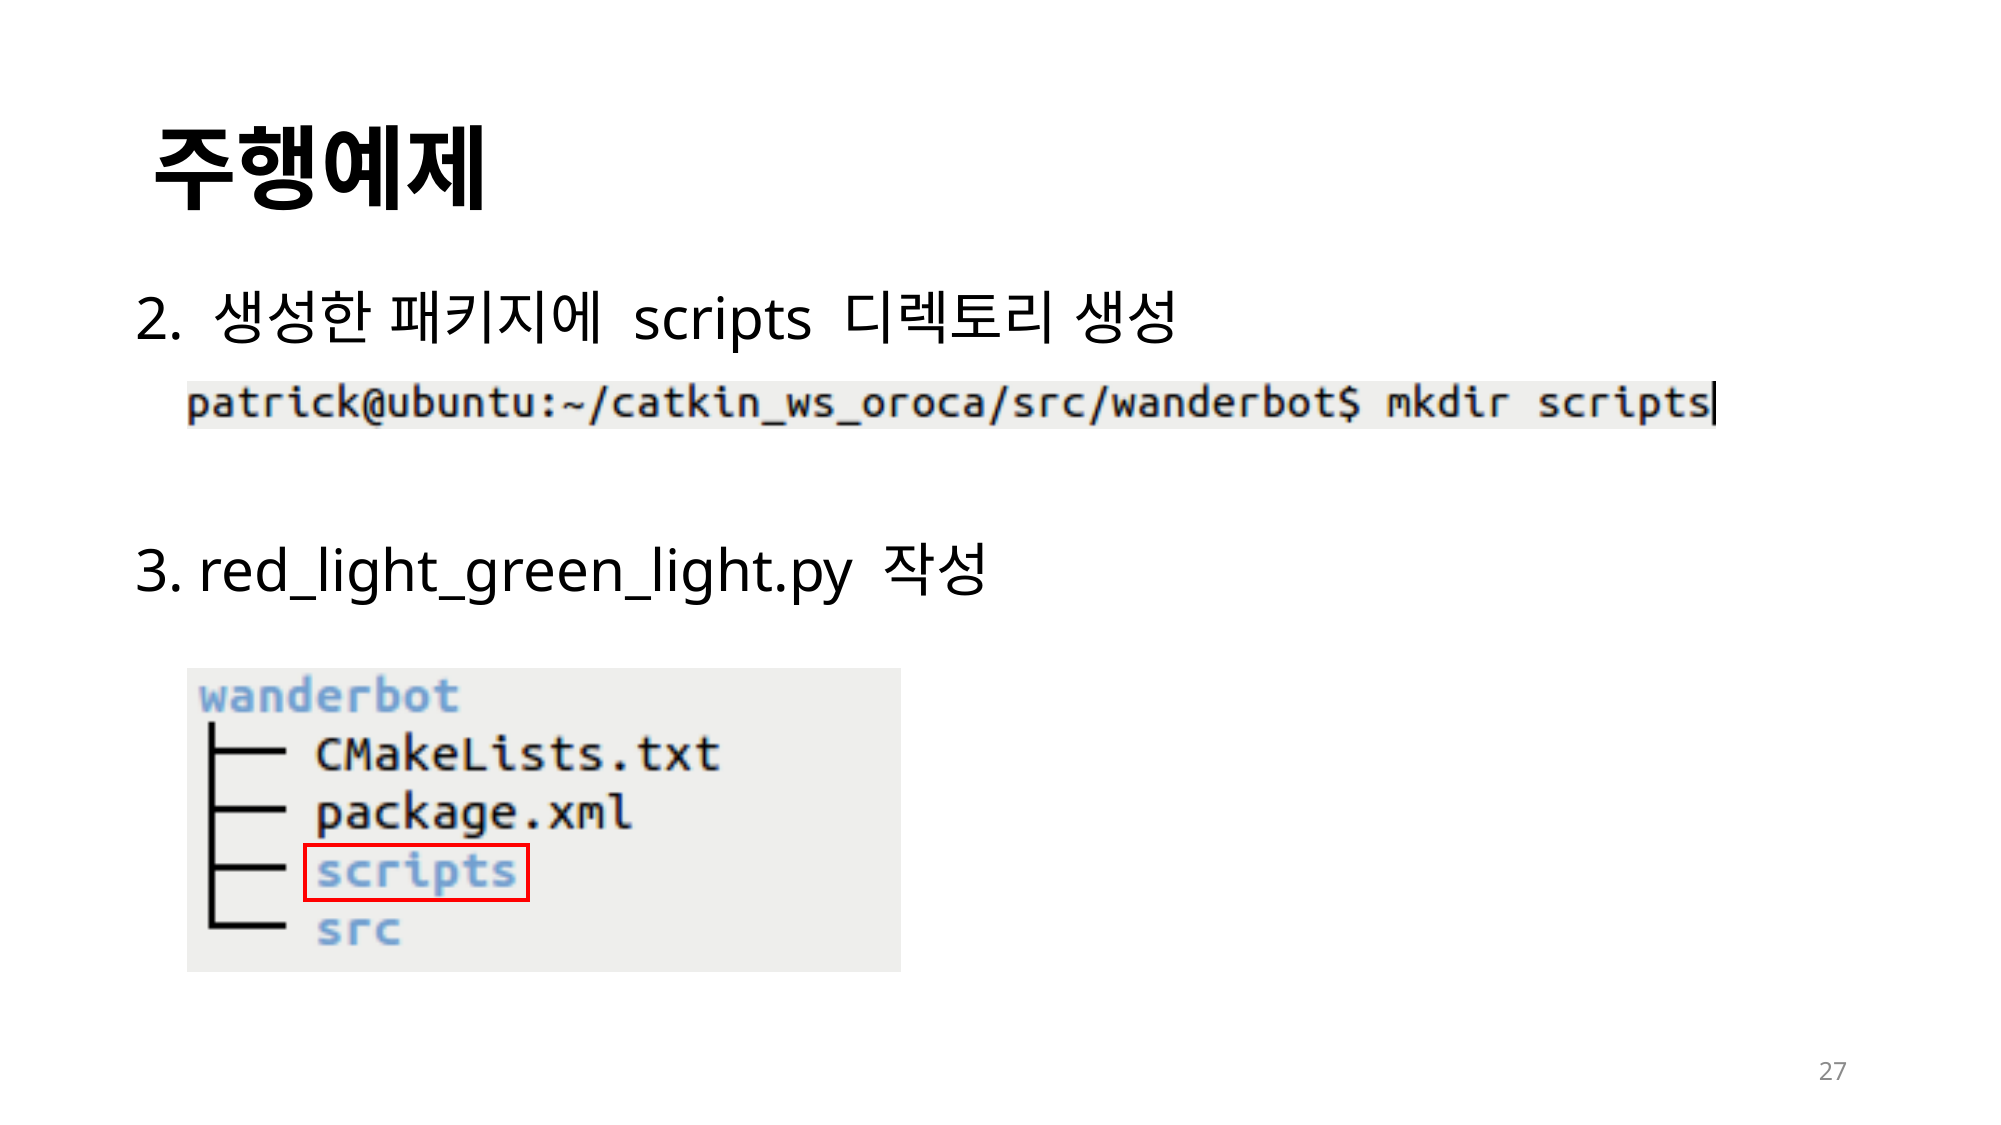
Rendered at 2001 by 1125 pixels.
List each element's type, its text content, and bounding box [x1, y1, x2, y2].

list 2. 생성한 패키지에 scripts 디렉토리 생성 3. red_light_green_light.py 작성 [120, 281, 1845, 996]
text_box 주행예제 [137, 64, 1863, 282]
picture [187, 381, 1716, 429]
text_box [187, 668, 901, 972]
slide_number 27 [1412, 1042, 1863, 1103]
